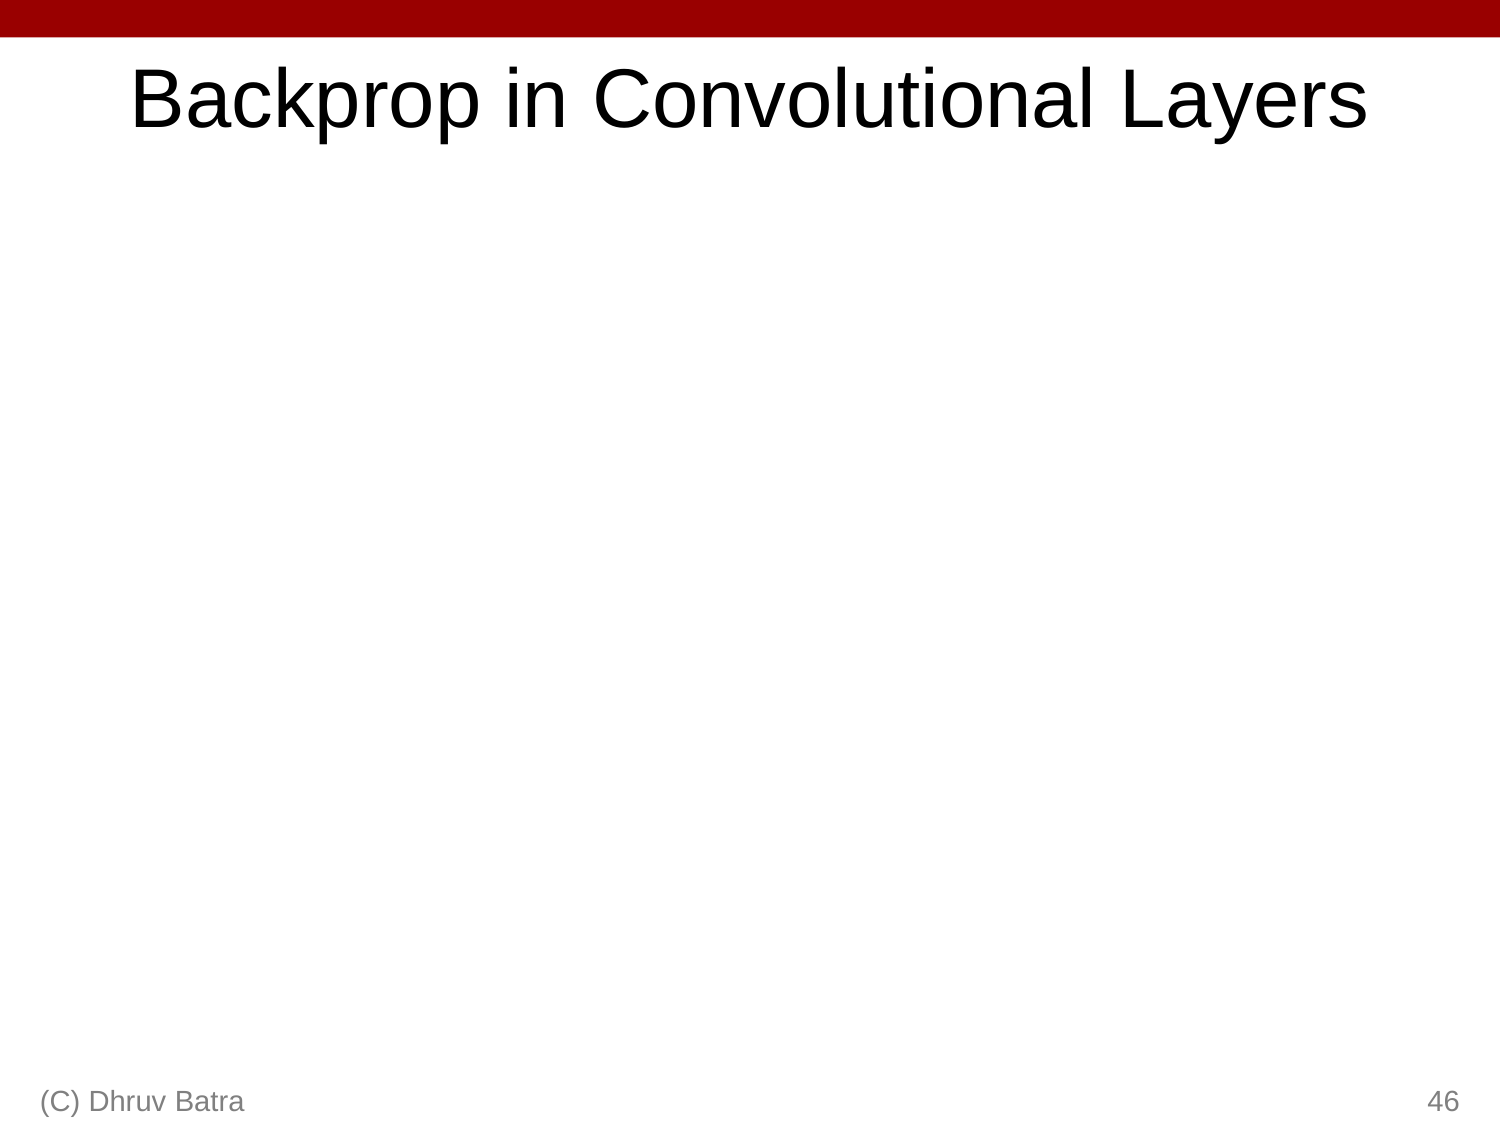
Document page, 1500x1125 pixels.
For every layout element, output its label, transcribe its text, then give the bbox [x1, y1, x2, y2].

title Backprop in Convolutional Layers [112, 37, 1388, 151]
slide_number 46 [1162, 1049, 1476, 1125]
footer (C) Dhruv Batra [24, 1049, 501, 1125]
